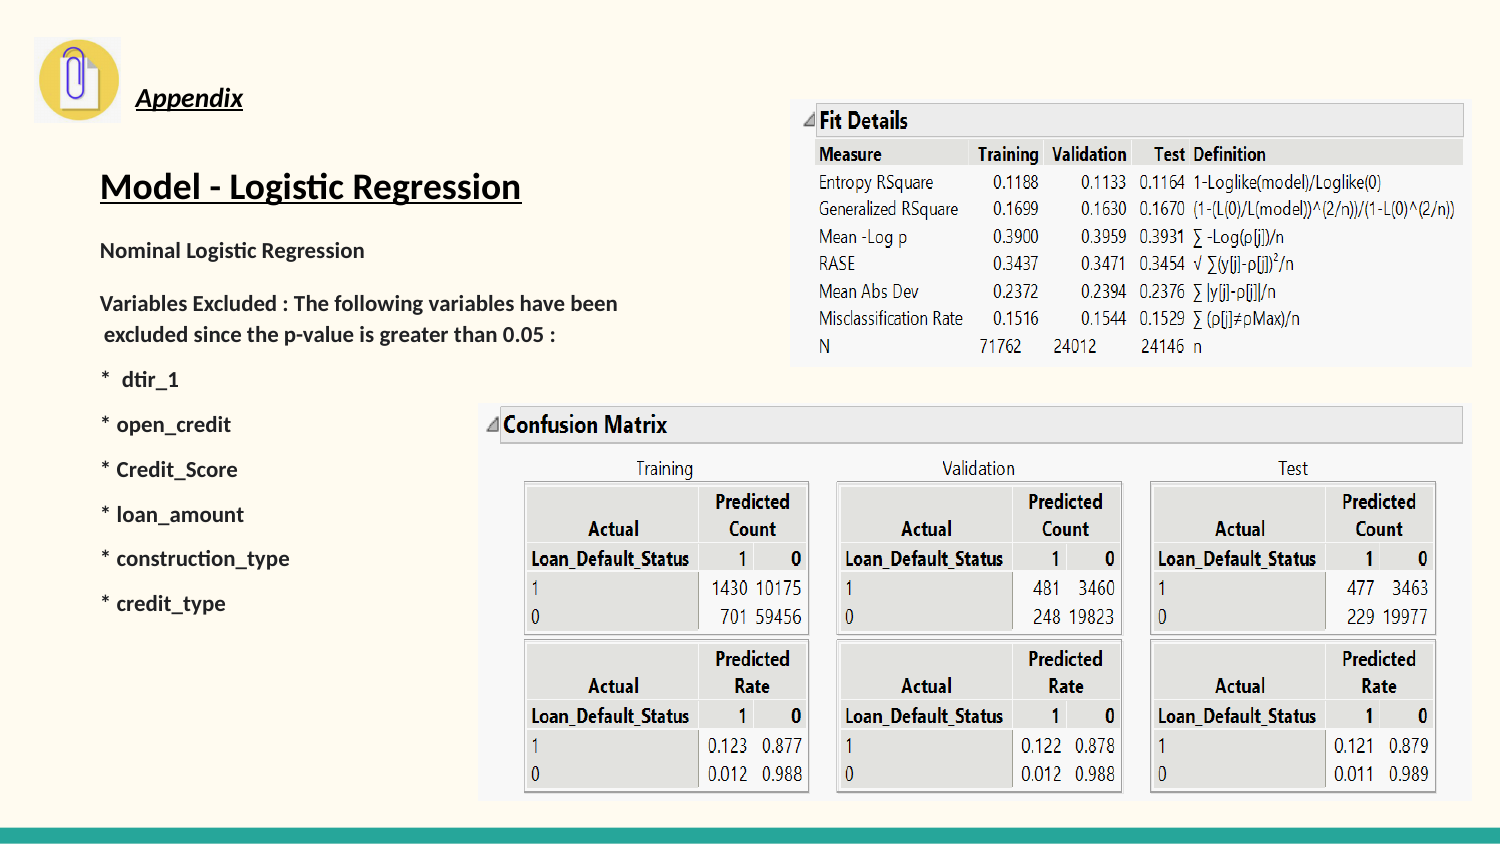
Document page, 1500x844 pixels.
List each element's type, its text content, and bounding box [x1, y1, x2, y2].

picture [790, 99, 1473, 367]
title Appendix [120, 29, 336, 130]
list Model - Logistic Regression Nominal Logistic Regression Variables Excluded : The following variables have been excluded since the p-value is greater than 0.05 : * dtir_1 * open_credit * Credit_Score * loan_amount * construction_type * credit_type [10, 139, 652, 730]
picture [33, 36, 121, 123]
picture [478, 403, 1473, 802]
